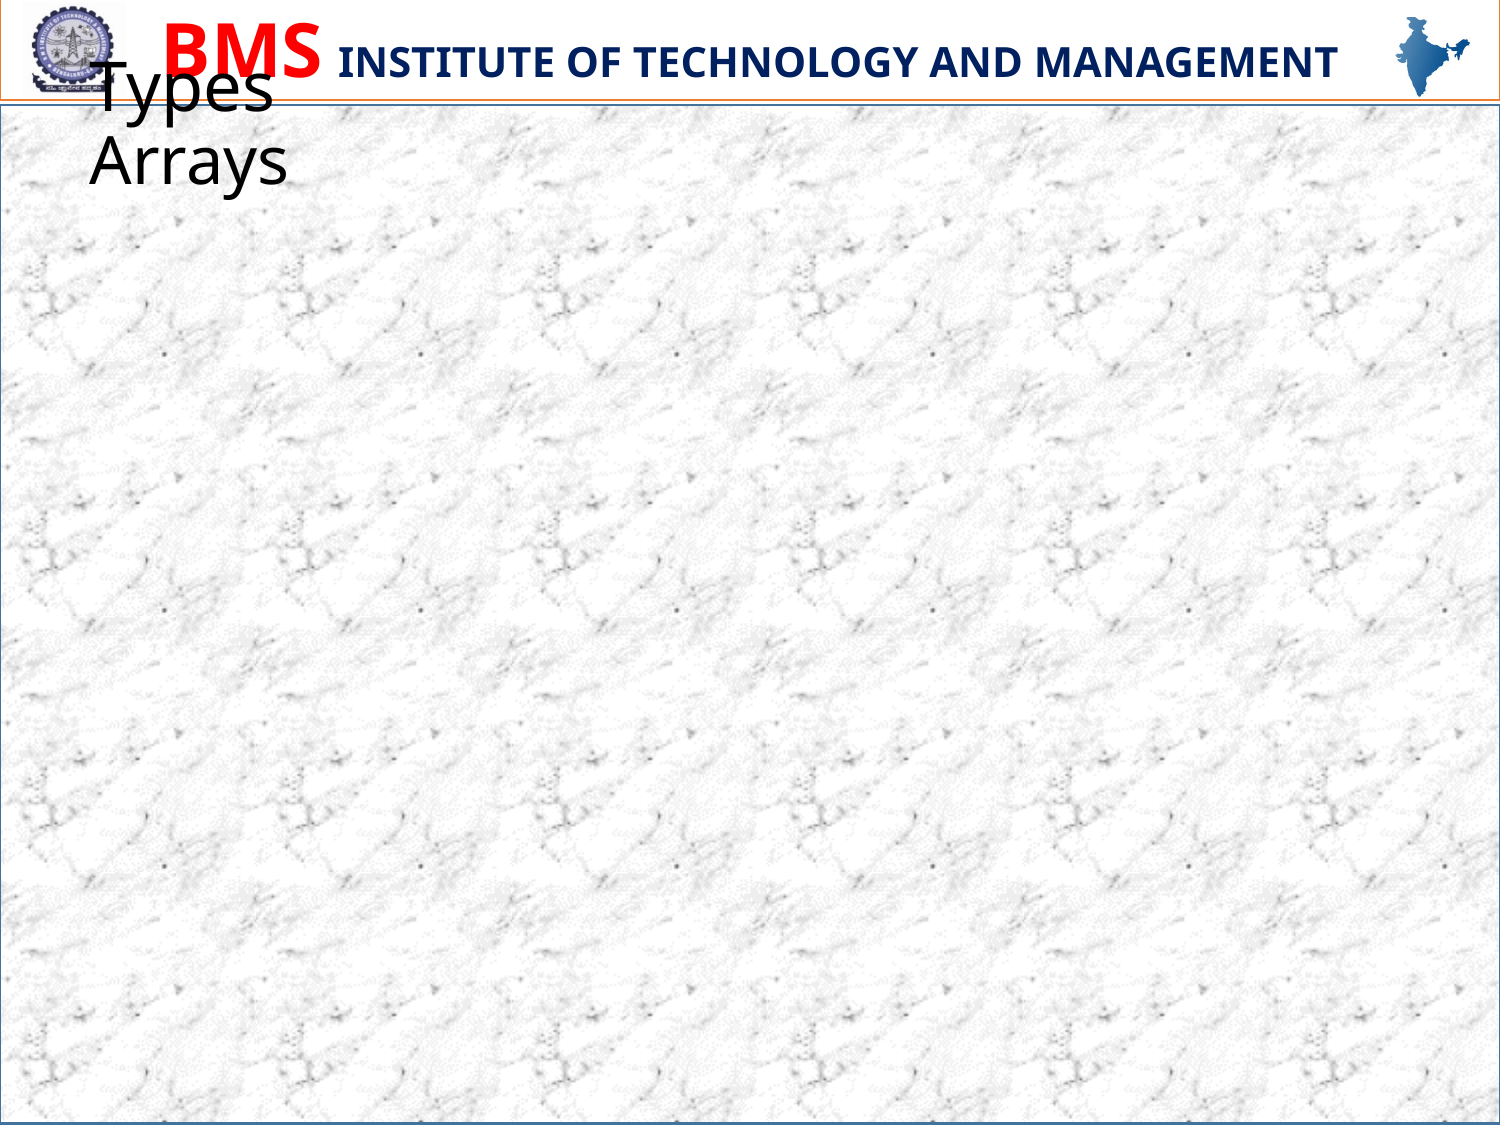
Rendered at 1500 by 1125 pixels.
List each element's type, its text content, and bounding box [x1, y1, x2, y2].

picture [1394, 17, 1471, 98]
title Types Arrays [75, 45, 1425, 233]
picture [1, 106, 1499, 1122]
picture [22, 2, 126, 98]
